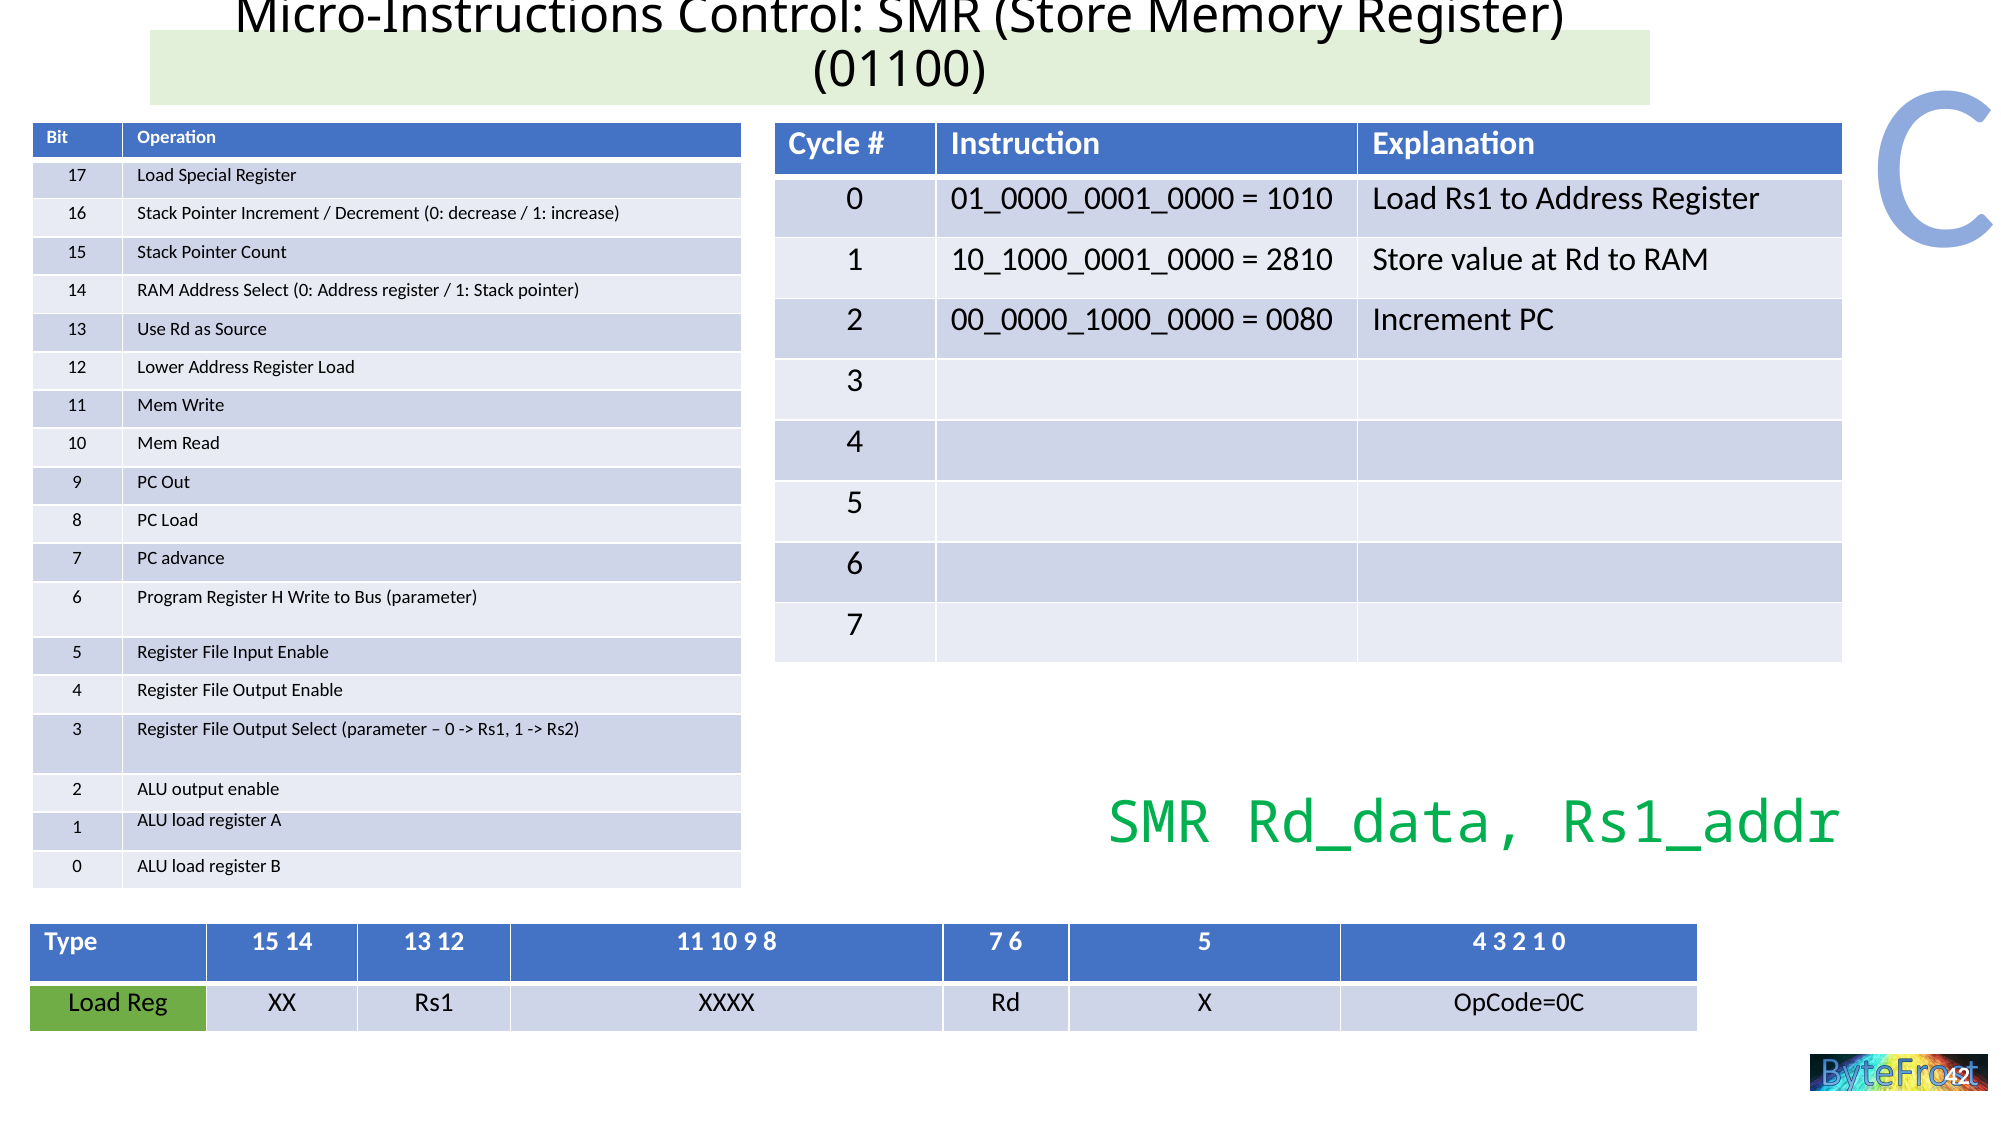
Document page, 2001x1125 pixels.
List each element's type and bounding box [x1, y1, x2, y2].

table_cell [123, 583, 741, 636]
table_cell [937, 543, 1357, 602]
table_cell [511, 986, 942, 1031]
table_cell [30, 986, 206, 1031]
table_cell [33, 676, 122, 713]
table_cell [33, 775, 122, 811]
table_cell [123, 314, 741, 351]
table_cell [123, 506, 741, 542]
table_header [937, 123, 1357, 174]
table_cell [33, 276, 122, 313]
table_cell [123, 429, 741, 466]
table_cell [123, 715, 741, 773]
table_cell [775, 238, 935, 298]
table_cell [1358, 421, 1842, 480]
table_cell [1358, 482, 1842, 541]
text_box [1855, 0, 2000, 303]
table_header [123, 123, 741, 157]
table_cell [123, 775, 741, 811]
table_header [358, 924, 510, 981]
table_cell [123, 852, 741, 888]
table_cell [1070, 986, 1340, 1031]
table_cell [33, 583, 122, 636]
table_cell [123, 468, 741, 504]
text_box [1056, 776, 1856, 862]
table_cell [123, 276, 741, 313]
table_cell [937, 238, 1357, 298]
table_cell [33, 638, 122, 674]
table_cell [33, 199, 122, 236]
title [150, 29, 1650, 105]
table_cell [944, 986, 1068, 1031]
table_cell [123, 238, 741, 274]
table_cell [937, 603, 1357, 662]
table_cell [33, 813, 122, 850]
table_cell [1341, 986, 1697, 1031]
table_header [207, 924, 357, 981]
table_cell [775, 482, 935, 541]
table_cell [937, 482, 1357, 541]
table_cell [1358, 543, 1842, 602]
table_cell [33, 468, 122, 504]
table_cell [775, 421, 935, 480]
table_cell [33, 163, 122, 198]
table_cell [775, 299, 935, 358]
table_header [1070, 924, 1340, 981]
table_cell [123, 353, 741, 389]
table_cell [33, 391, 122, 427]
table_cell [937, 421, 1357, 480]
table_cell [33, 715, 122, 773]
table_cell [123, 391, 741, 427]
text_box [1535, 1044, 1986, 1105]
table_cell [123, 199, 741, 236]
table_cell [33, 852, 122, 888]
table_header [944, 924, 1068, 981]
table_cell [33, 506, 122, 542]
table_cell [123, 813, 741, 850]
table_cell [33, 429, 122, 466]
table_header [1341, 924, 1697, 981]
table_header [1358, 123, 1842, 174]
table_cell [1358, 299, 1842, 358]
table_cell [33, 314, 122, 351]
table_cell [1358, 360, 1842, 419]
table_header [775, 123, 935, 174]
table_cell [123, 163, 741, 198]
table_cell [1358, 603, 1842, 662]
table_cell [937, 180, 1357, 237]
table_cell [207, 986, 357, 1031]
table_cell [775, 180, 935, 237]
table_cell [33, 238, 122, 274]
table_header [511, 924, 942, 981]
table_cell [123, 544, 741, 581]
table_cell [1358, 180, 1842, 237]
table_header [33, 123, 122, 157]
table_cell [937, 299, 1357, 358]
table_cell [33, 353, 122, 389]
table_cell [775, 603, 935, 662]
table_cell [123, 676, 741, 713]
table_cell [775, 543, 935, 602]
table_cell [937, 360, 1357, 419]
table_cell [1358, 238, 1842, 298]
table_cell [358, 986, 510, 1031]
table_cell [775, 360, 935, 419]
table_cell [33, 544, 122, 581]
table_header [30, 924, 206, 981]
picture [1810, 1054, 1988, 1091]
table_cell [123, 638, 741, 674]
